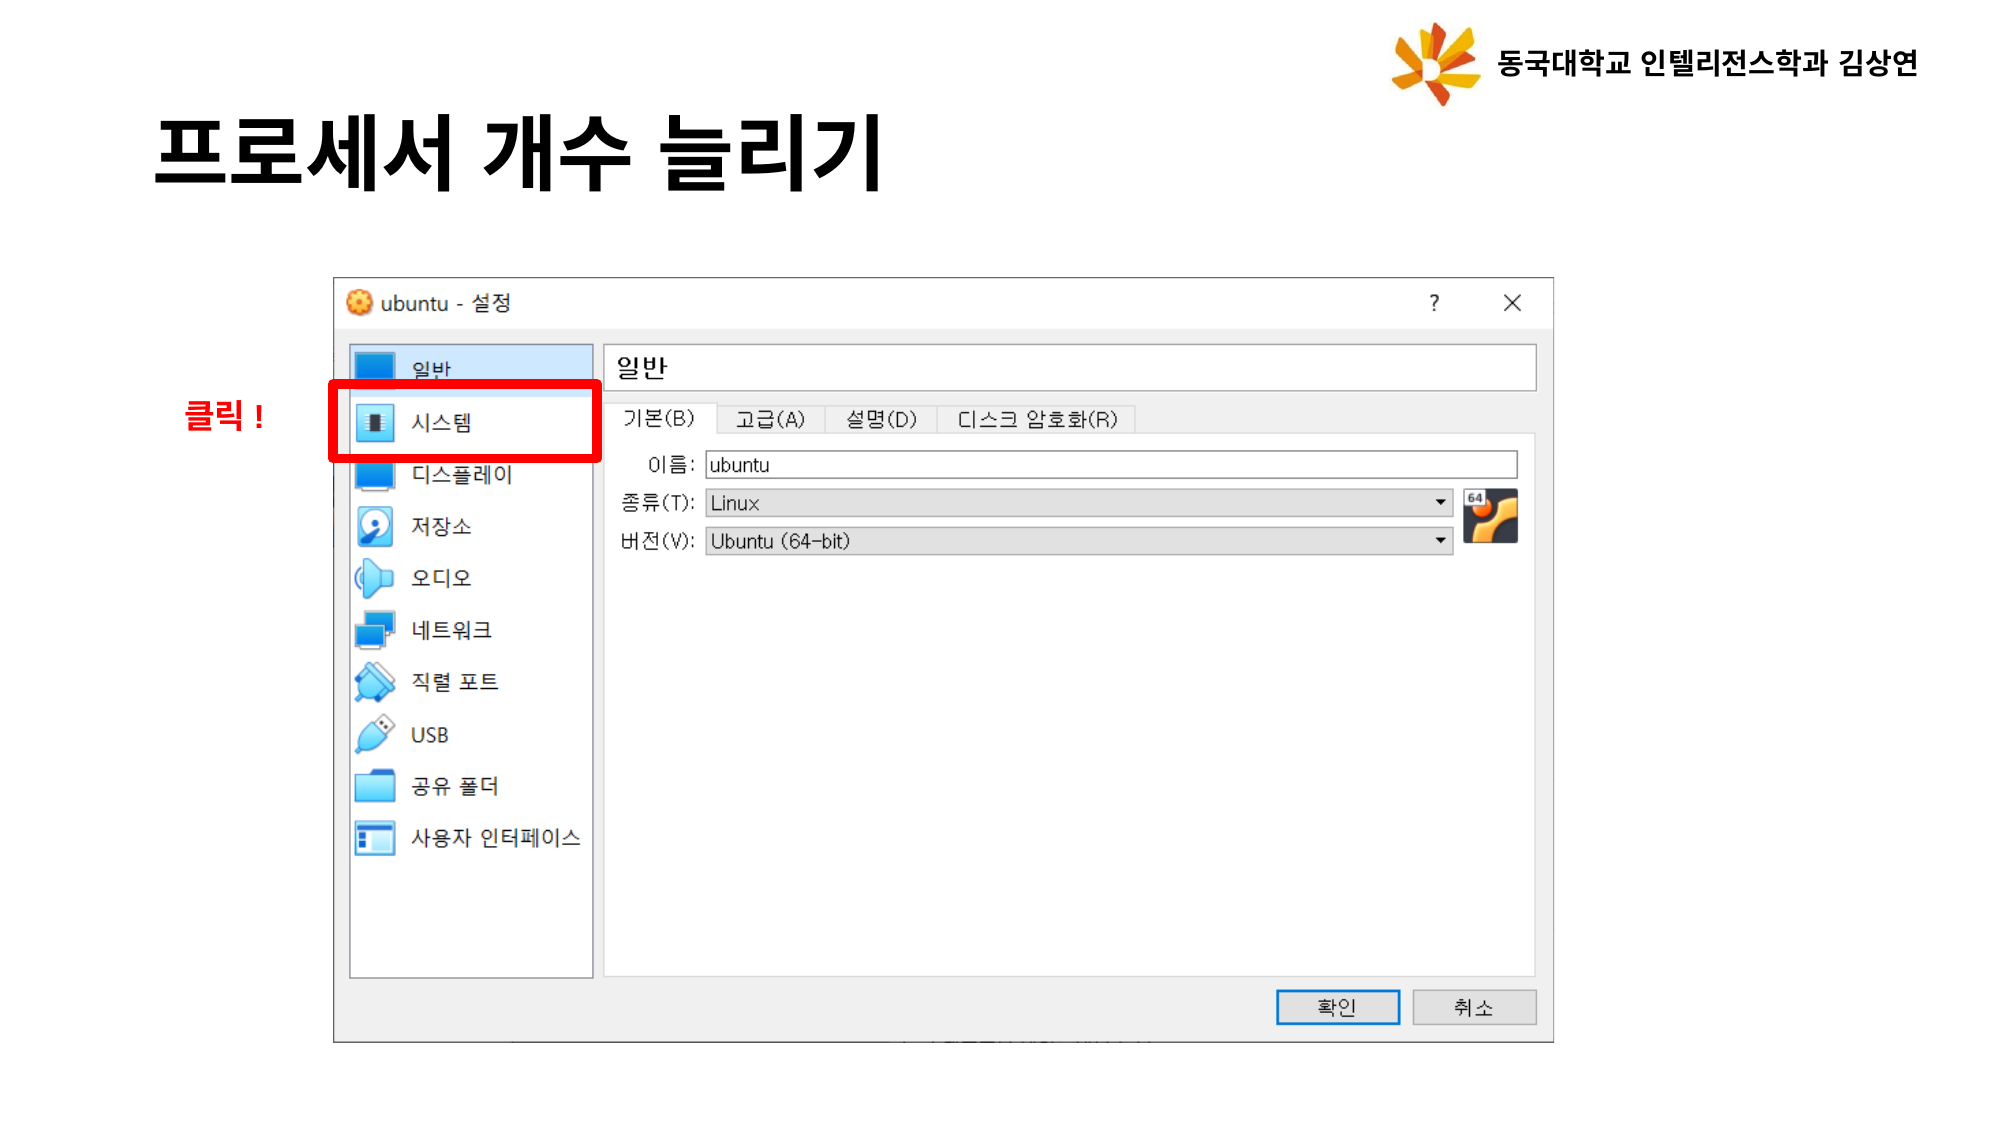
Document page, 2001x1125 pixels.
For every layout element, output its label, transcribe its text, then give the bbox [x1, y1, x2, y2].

text_box 프로세서 개수 늘리기 [150, 99, 951, 202]
text_box 동국대학교 인텔리전스학과 김상연 [1495, 43, 1970, 81]
text_box [1389, 22, 1482, 110]
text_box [332, 276, 1555, 1043]
text_box 클릭! [182, 393, 266, 436]
